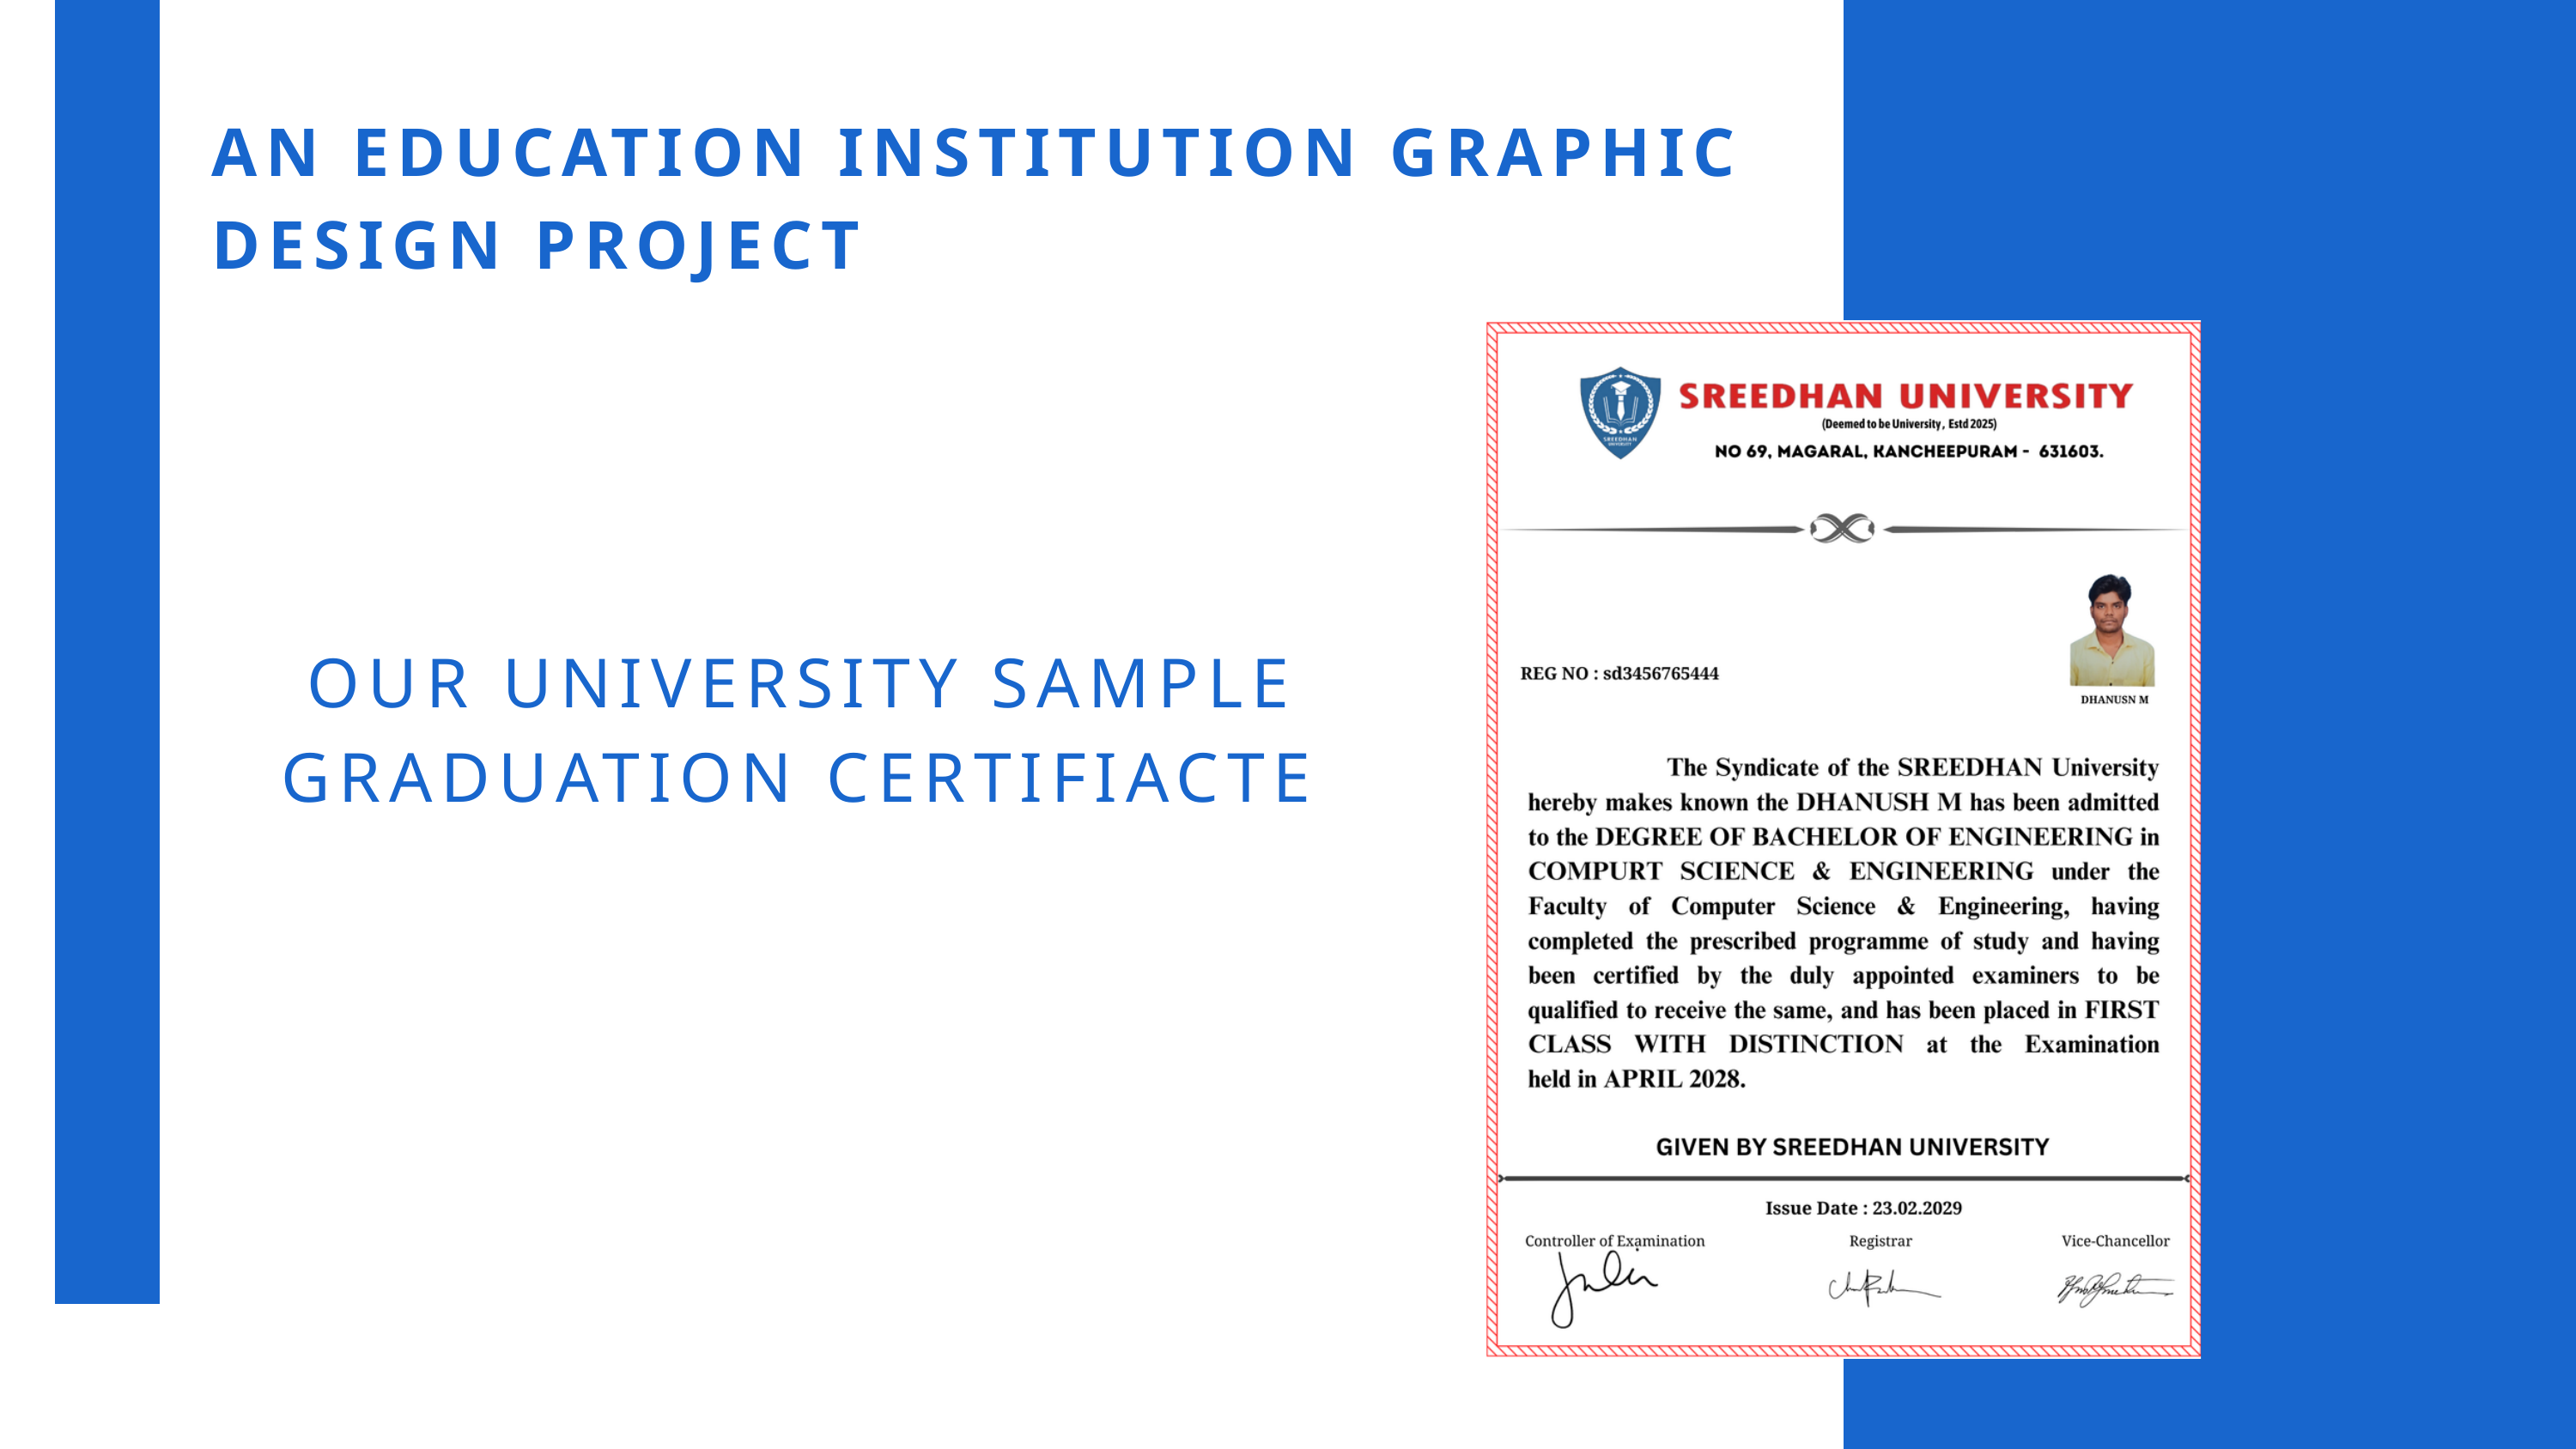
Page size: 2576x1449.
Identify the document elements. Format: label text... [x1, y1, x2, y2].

text_box AN EDUCATION INSTITUTION GRAPHIC DESIGN PROJECT [211, 96, 1838, 282]
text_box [1844, 0, 2576, 1449]
text_box [1486, 320, 1838, 1360]
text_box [55, 0, 161, 1304]
text_box OUR UNIVERSITY SAMPLE GRADUATION CERTIFIACTE [281, 626, 1415, 816]
